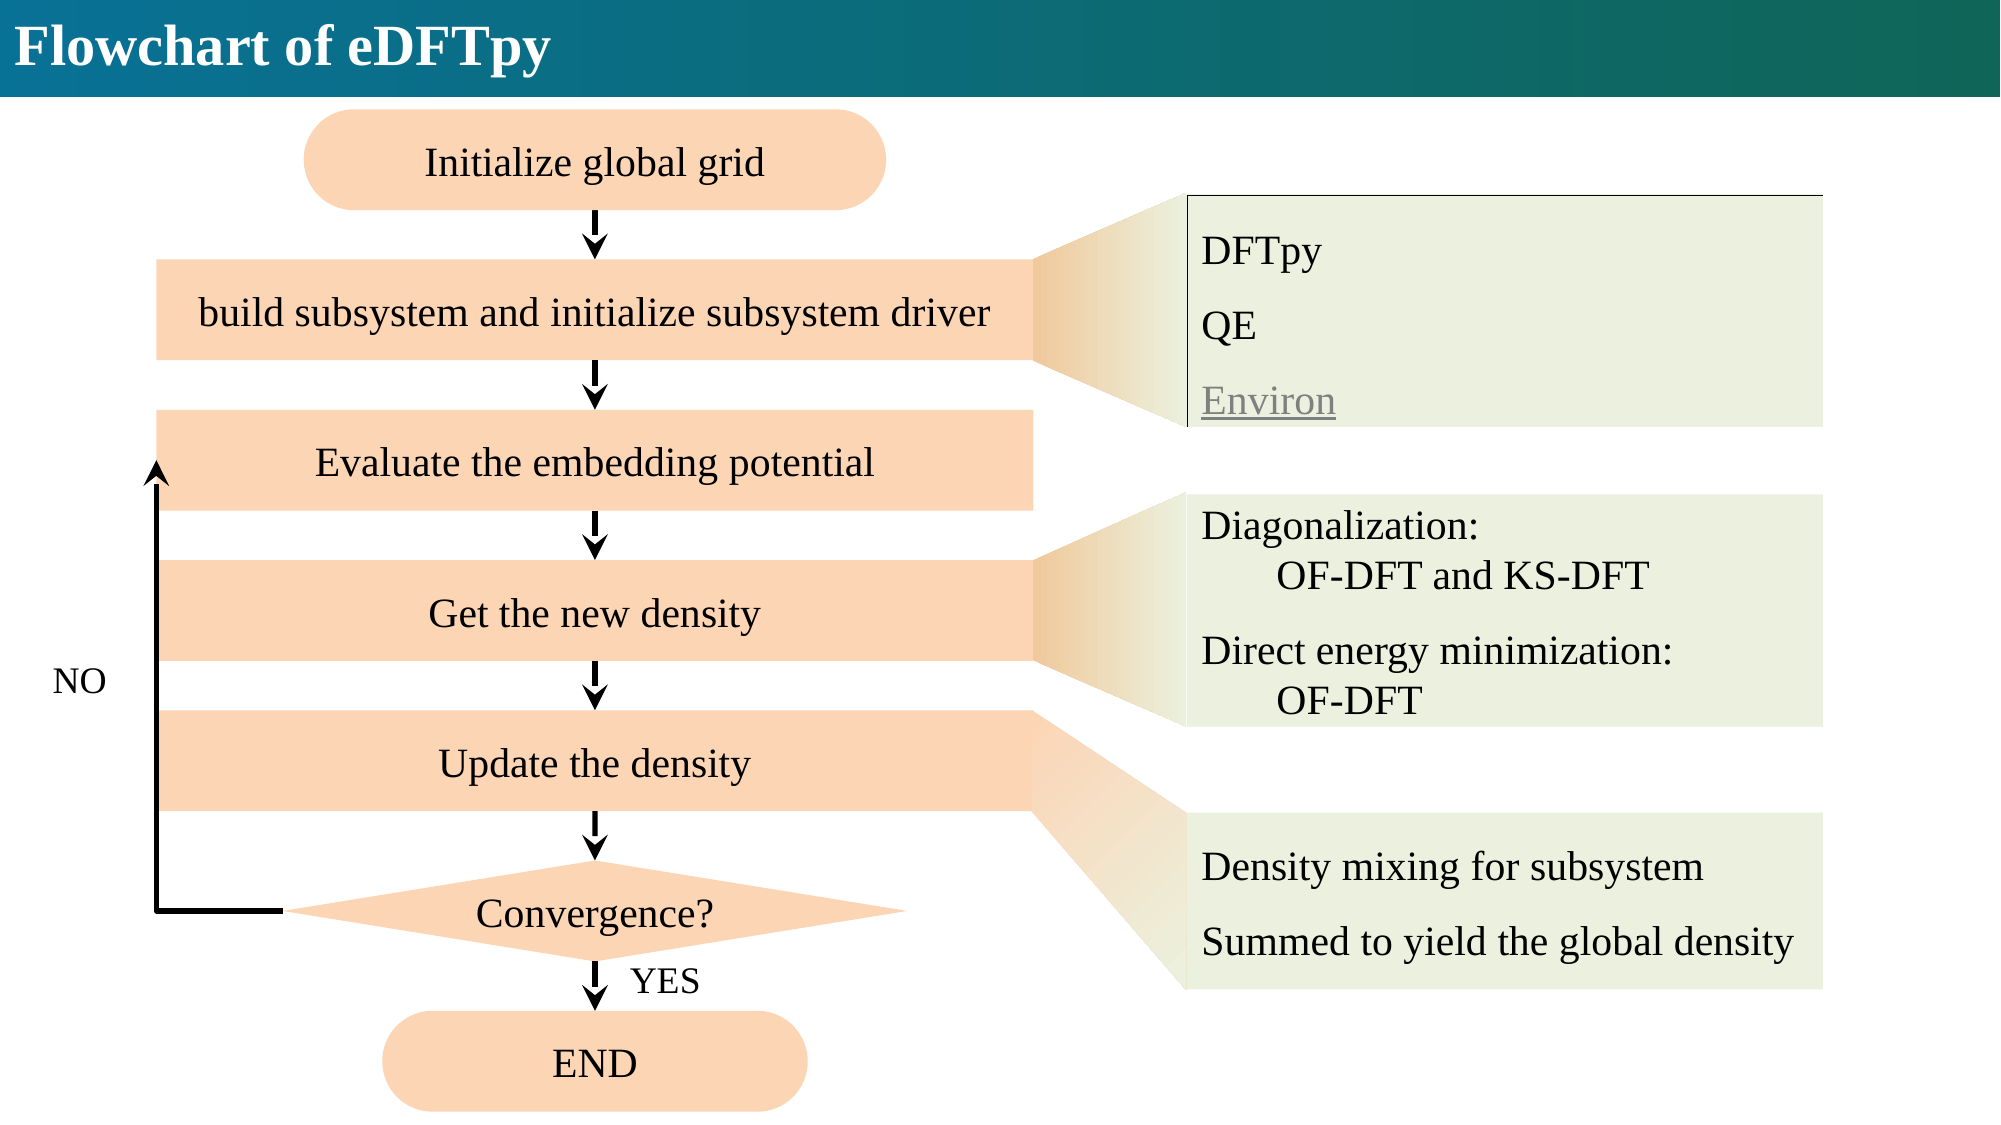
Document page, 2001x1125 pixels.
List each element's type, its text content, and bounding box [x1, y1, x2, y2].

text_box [1032, 192, 1824, 428]
text_box Convergence? [287, 859, 910, 961]
text_box END [380, 1008, 810, 1114]
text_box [1032, 491, 1824, 709]
text_box YES [575, 945, 756, 1013]
text_box build subsystem and initialize subsystem driver [154, 257, 1027, 362]
text_box NO [0, 645, 150, 712]
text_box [156, 459, 283, 912]
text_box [1031, 709, 1824, 991]
text_box Update the density [287, 708, 1027, 813]
title Flowchart of eDFTpy [0, 0, 2000, 97]
text_box Get the new density [287, 558, 1027, 663]
text_box Evaluate the embedding potential [154, 408, 1036, 513]
text_box Initialize global grid [301, 107, 889, 213]
